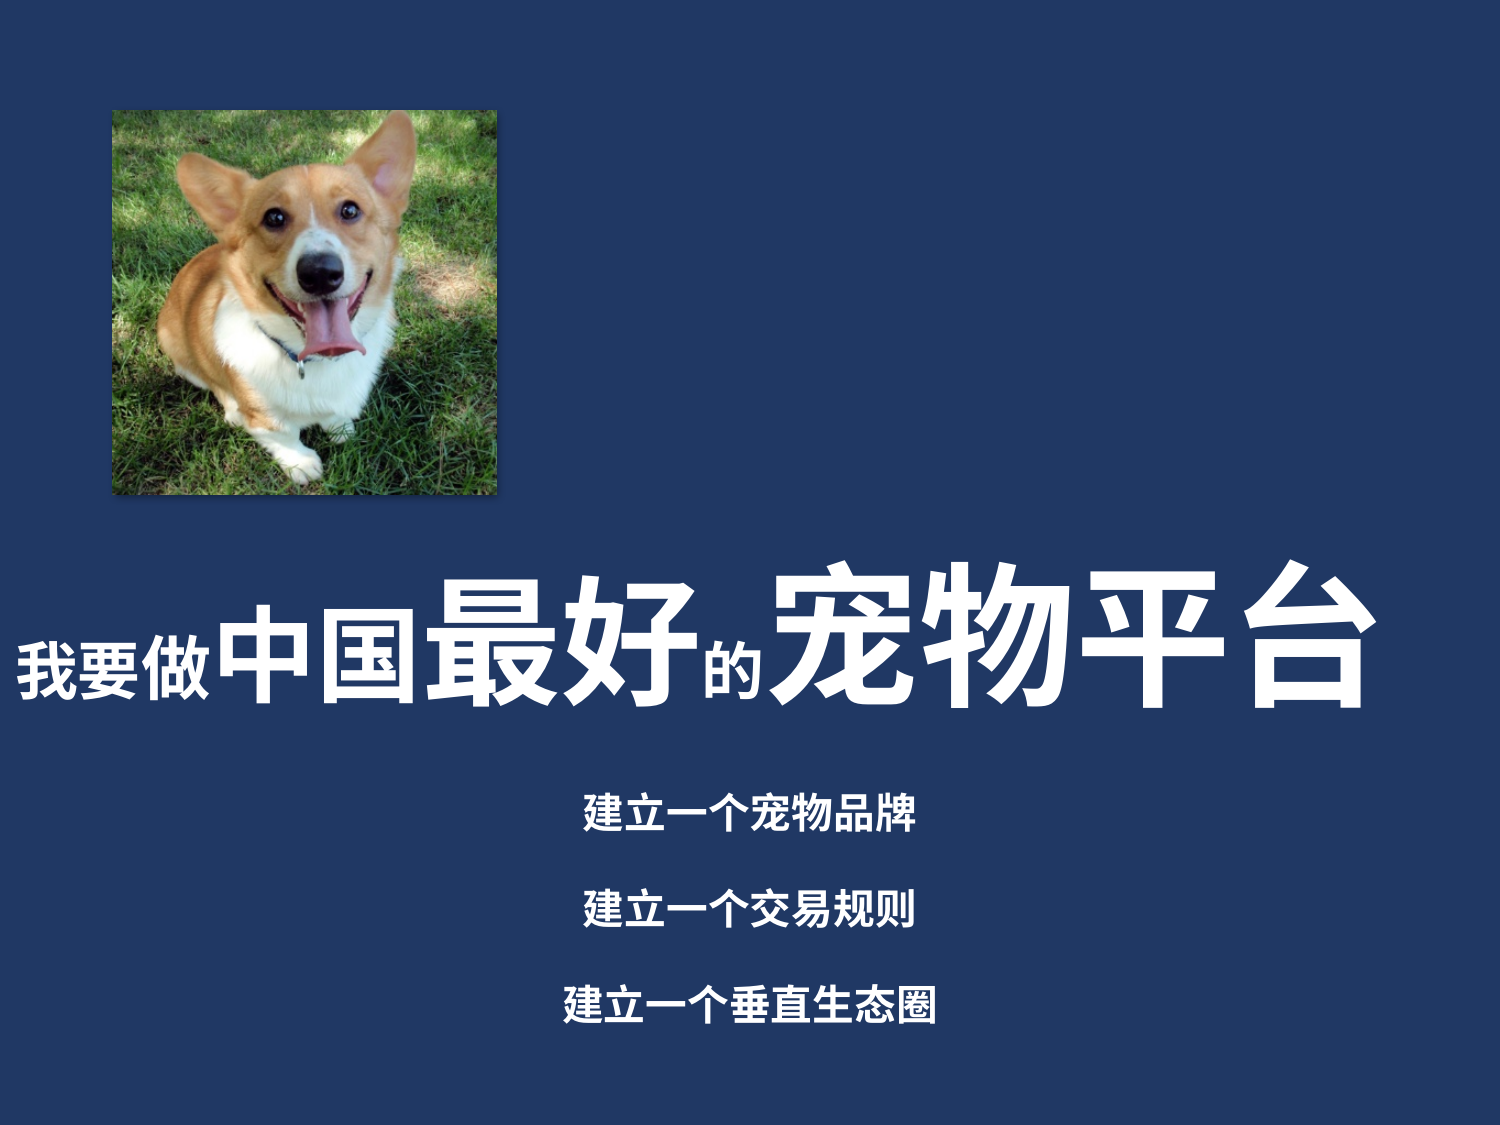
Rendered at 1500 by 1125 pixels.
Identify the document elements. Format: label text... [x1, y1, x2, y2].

title 我要做中国最好的宠物平台 [0, 534, 1500, 753]
text_box 建立一个宠物品牌 建立一个交易规则 建立一个垂直生态圈 [375, 753, 1125, 1058]
picture [112, 110, 497, 495]
